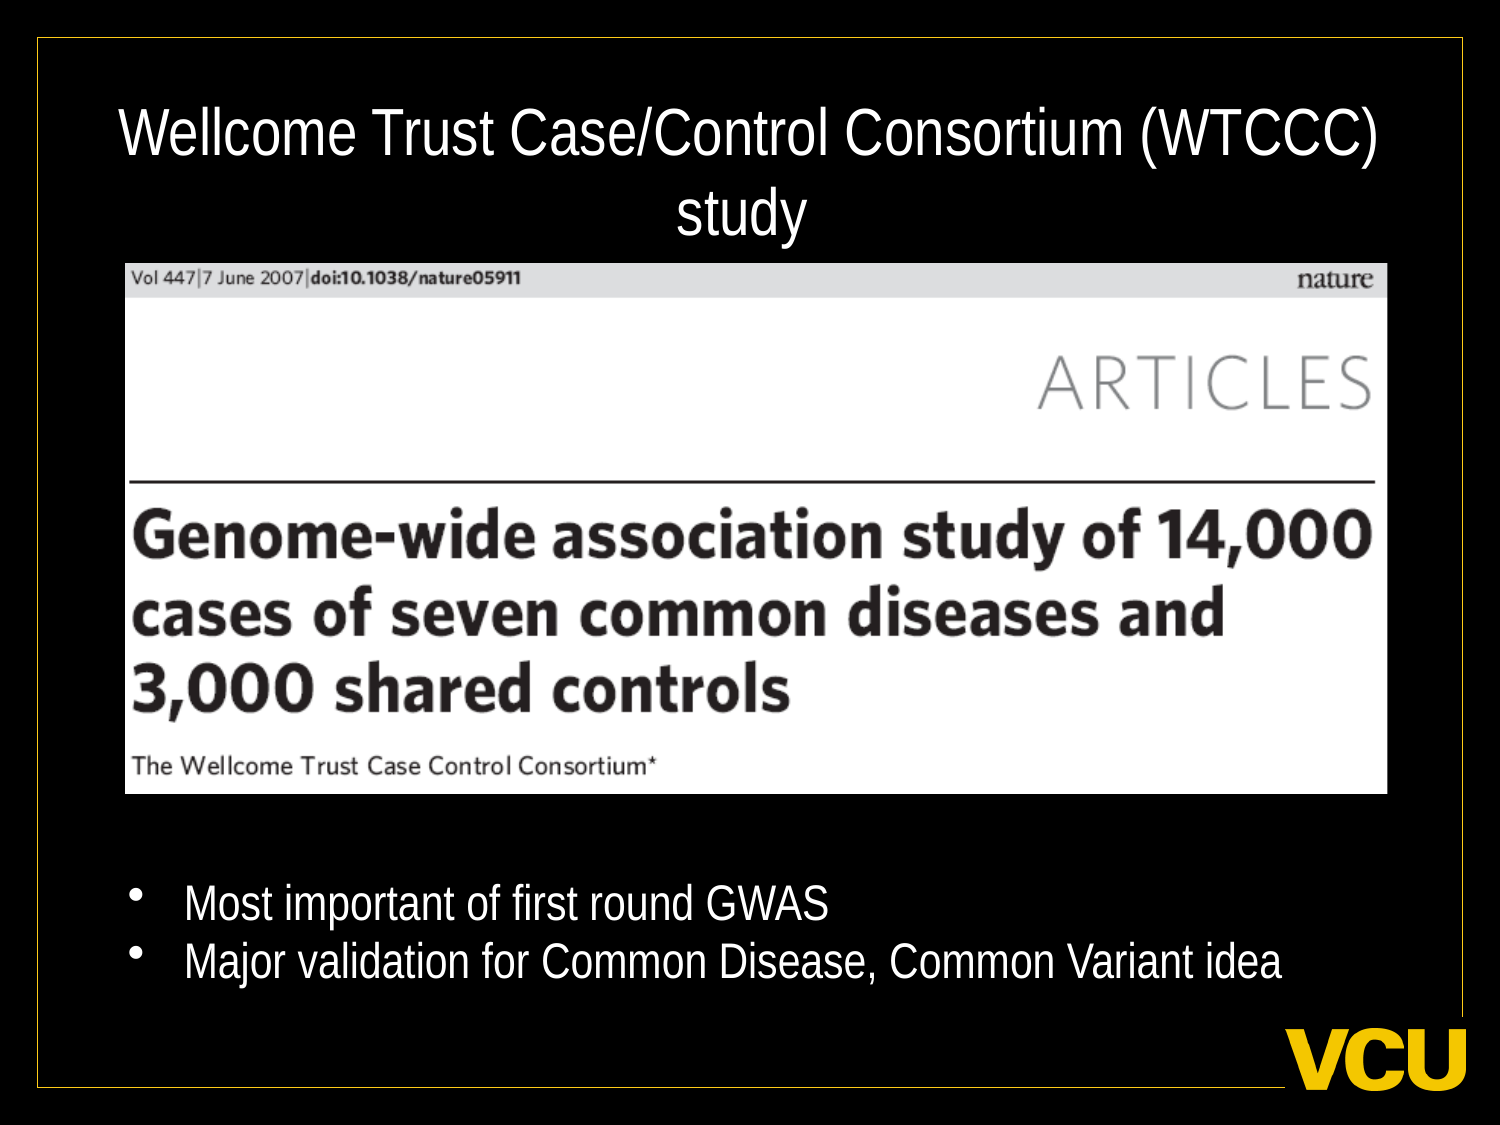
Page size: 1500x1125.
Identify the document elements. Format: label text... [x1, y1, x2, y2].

list Most important of first round GWAS Major validation for Common Disease, Common Variant idea [112, 875, 1363, 1000]
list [124, 263, 1388, 794]
picture [1285, 1017, 1474, 1091]
title Wellcome Trust Case/Control Consortium (WTCCC) study [75, 75, 1425, 263]
